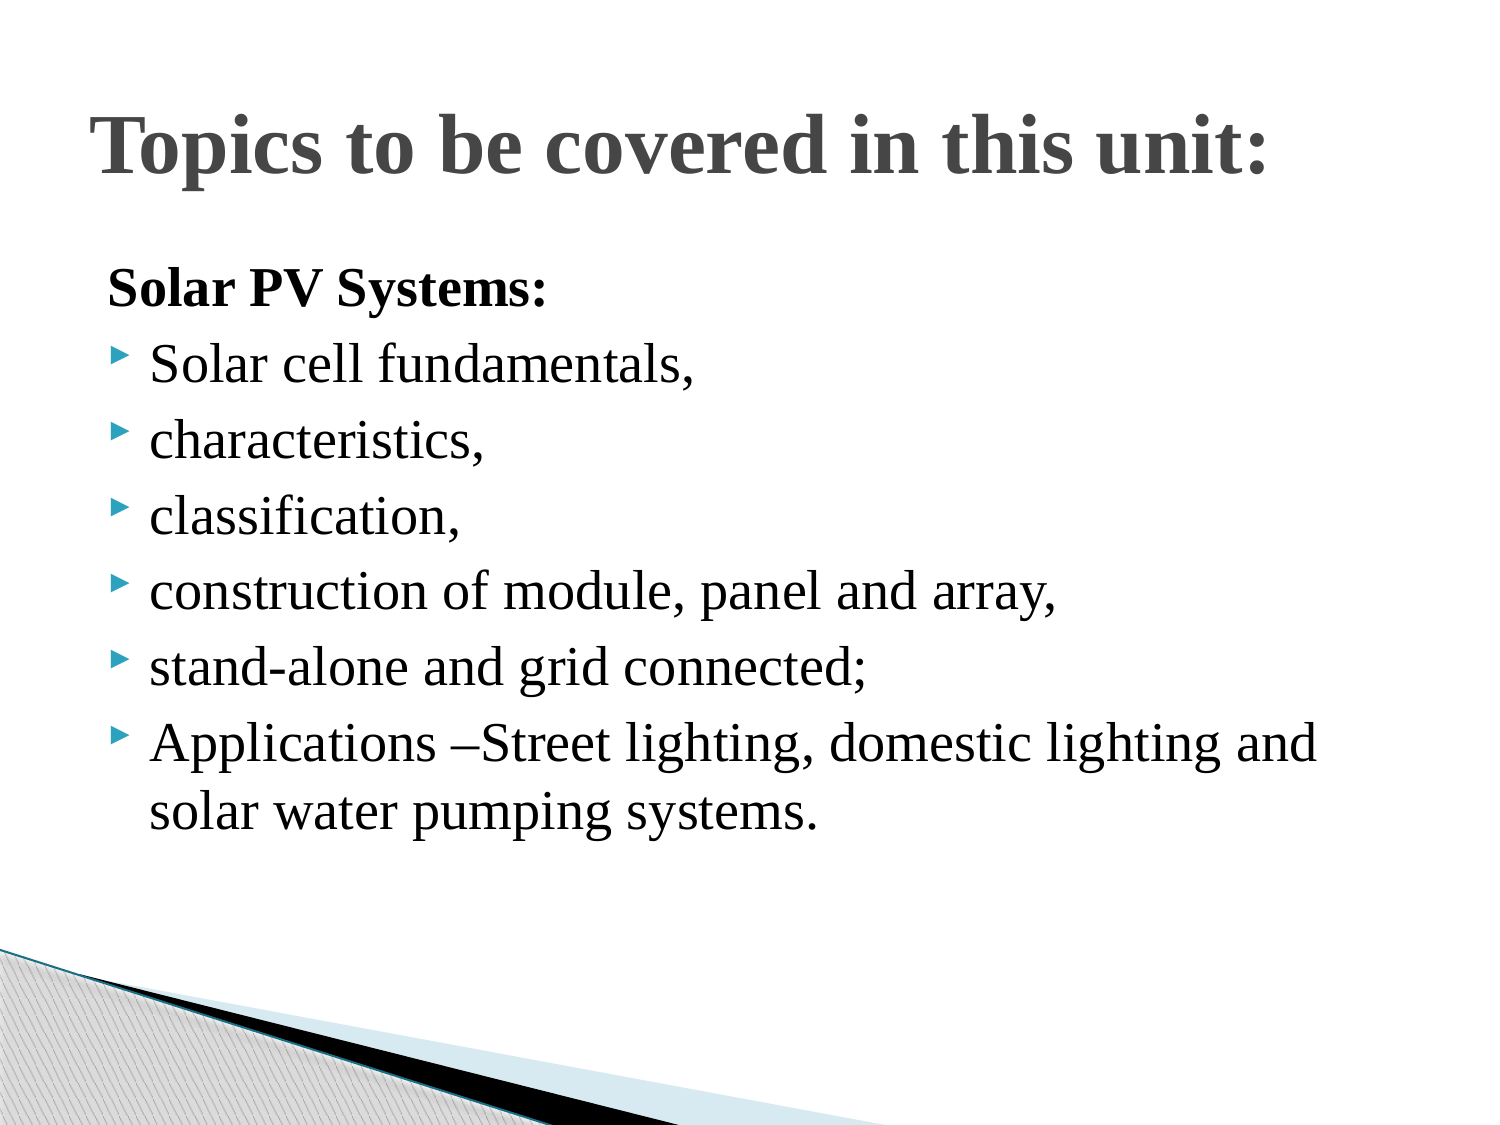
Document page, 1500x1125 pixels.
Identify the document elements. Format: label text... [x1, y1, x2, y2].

title Topics to be covered in this unit: [75, 45, 1425, 233]
list Solar PV Systems: Solar cell fundamentals, characteristics, classification, construction of module, panel and array, stand-alone and grid connected; Applications –Street lighting, domestic lighting and solar water pumping systems. [75, 243, 1425, 986]
